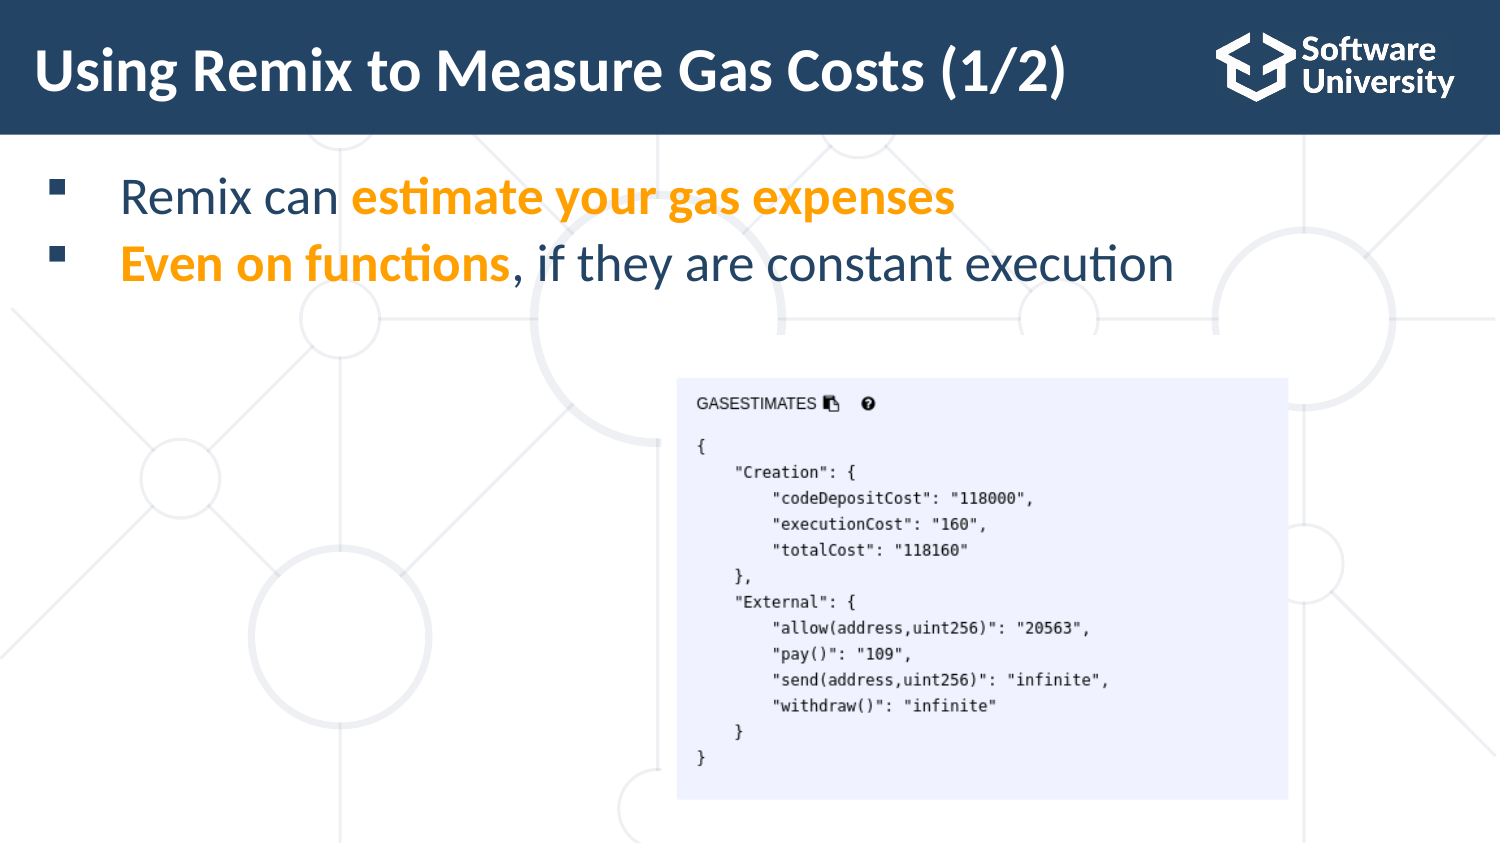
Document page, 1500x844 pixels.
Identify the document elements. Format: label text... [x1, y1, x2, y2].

picture [661, 335, 1289, 844]
picture [1216, 32, 1455, 102]
list Remix can estimate your gas expenses Even on functions, if they are constant execution [23, 147, 1478, 788]
title Using Remix to Measure Gas Costs (1/2) [23, 12, 1193, 121]
